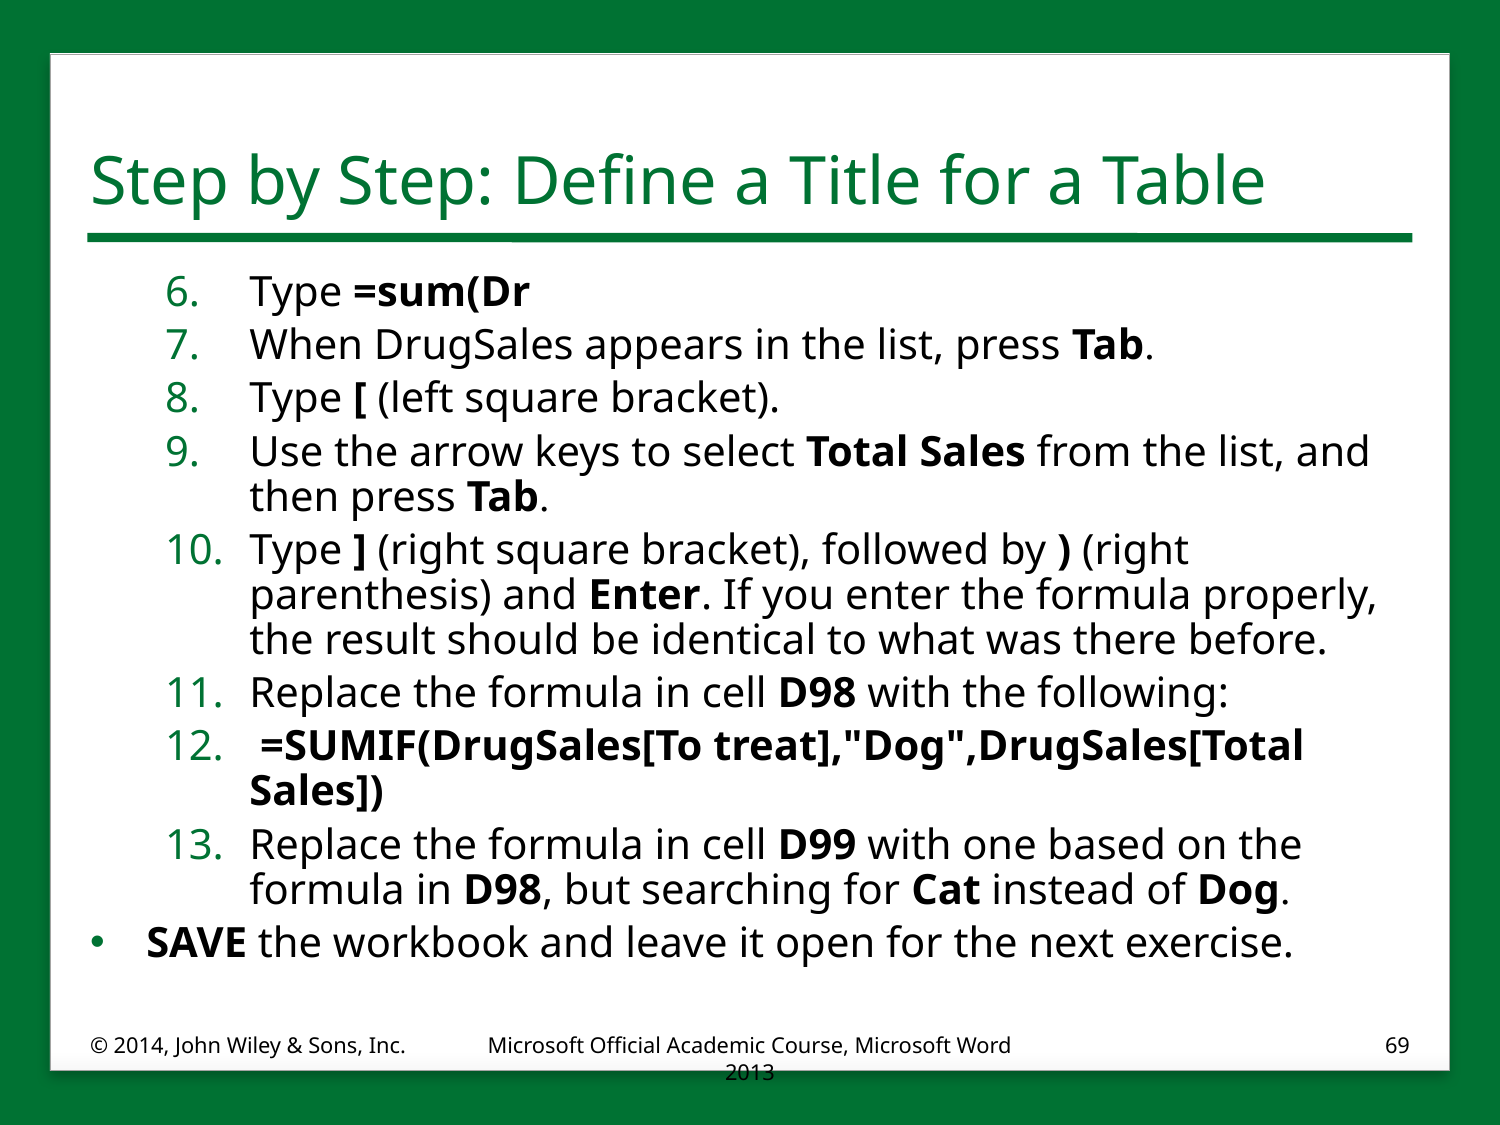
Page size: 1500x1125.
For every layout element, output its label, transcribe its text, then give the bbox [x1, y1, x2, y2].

footer Microsoft Official Academic Course, Microsoft Word 2013 [449, 1024, 1051, 1103]
list Type =sum(Dr When DrugSales appears in the list, press Tab. Type [ (left square bracket). Use the arrow keys to select Total Sales from the list, and then press Tab. Type ] (right square bracket), followed by ) (right parenthesis) and Enter. If you enter the formula properly, the result should be identical to what was there before. Replace the formula in cell D98 with the following: =SUMIF(DrugSales[To treat],"Dog",DrugSales[Total Sales]) Replace the formula in cell D99 with one based on the formula in D98, but searching for Cat instead of Dog. SAVE the workbook and leave it open for the next exercise. [75, 262, 1425, 1063]
slide_number © 2014, John Wiley & Sons, Inc. [74, 1024, 426, 1103]
slide_number 69 [1074, 1024, 1426, 1103]
title Step by Step: Define a Title for a Table [74, 74, 1426, 226]
